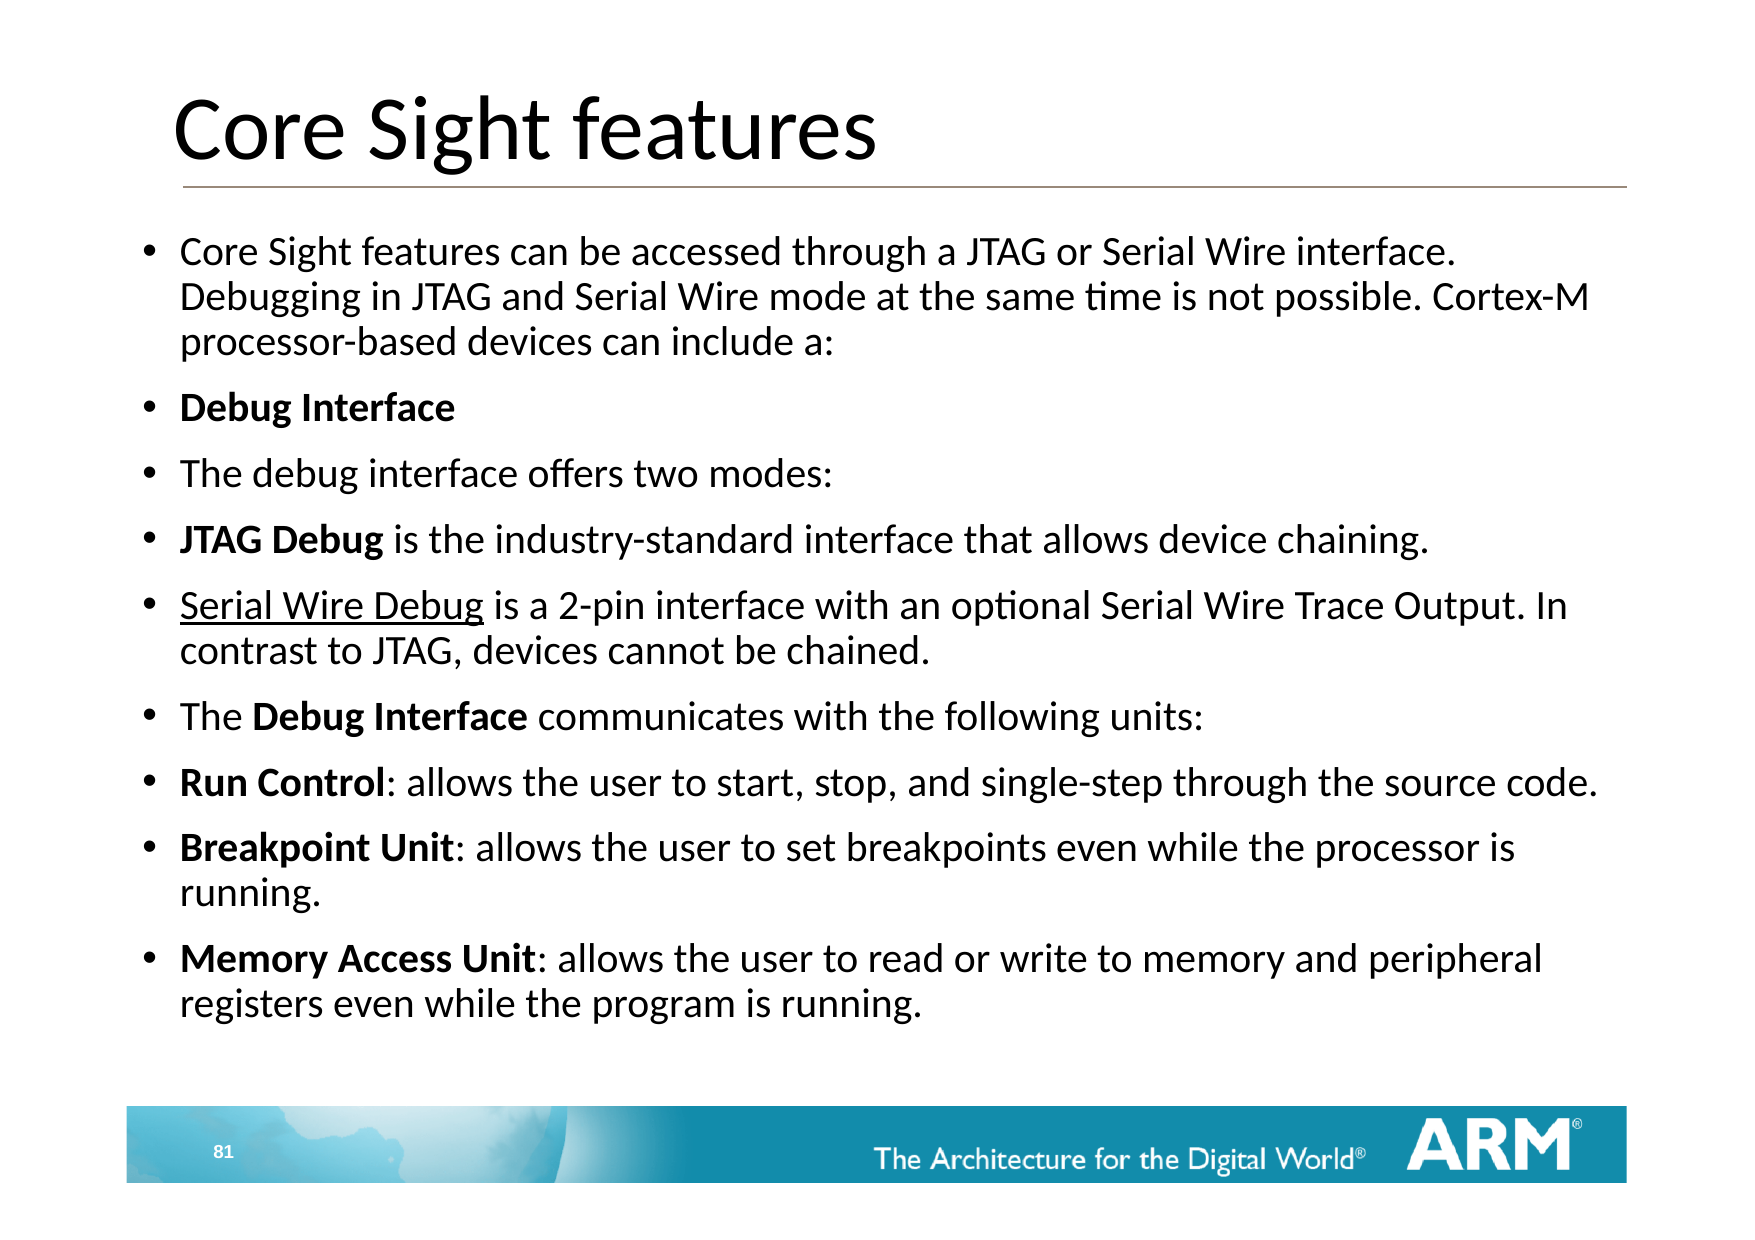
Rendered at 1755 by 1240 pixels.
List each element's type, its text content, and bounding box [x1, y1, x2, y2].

slide_number 81 [198, 1139, 287, 1187]
title Core Sight features [173, 80, 1581, 172]
list Core Sight features can be accessed through a JTAG or Serial Wire interface. Debugging in JTAG and Serial Wire mode at the same time is not possible. Cortex-M processor-based devices can include a: Debug Interface The debug interface offers two modes: JTAG Debug is the industry-standard interface that allows device chaining. Serial Wire Debug is a 2-pin interface with an optional Serial Wire Trace Output. In contrast to JTAG, devices cannot be chained. The Debug Interface communicates with the following units: Run Control: allows the user to start, stop, and single-step through the source code. Breakpoint Unit: allows the user to set breakpoints even while the processor is running. Memory Access Unit: allows the user to read or write to memory and peripheral registers even while the program is running. [142, 229, 1612, 1057]
picture [126, 1106, 1627, 1183]
